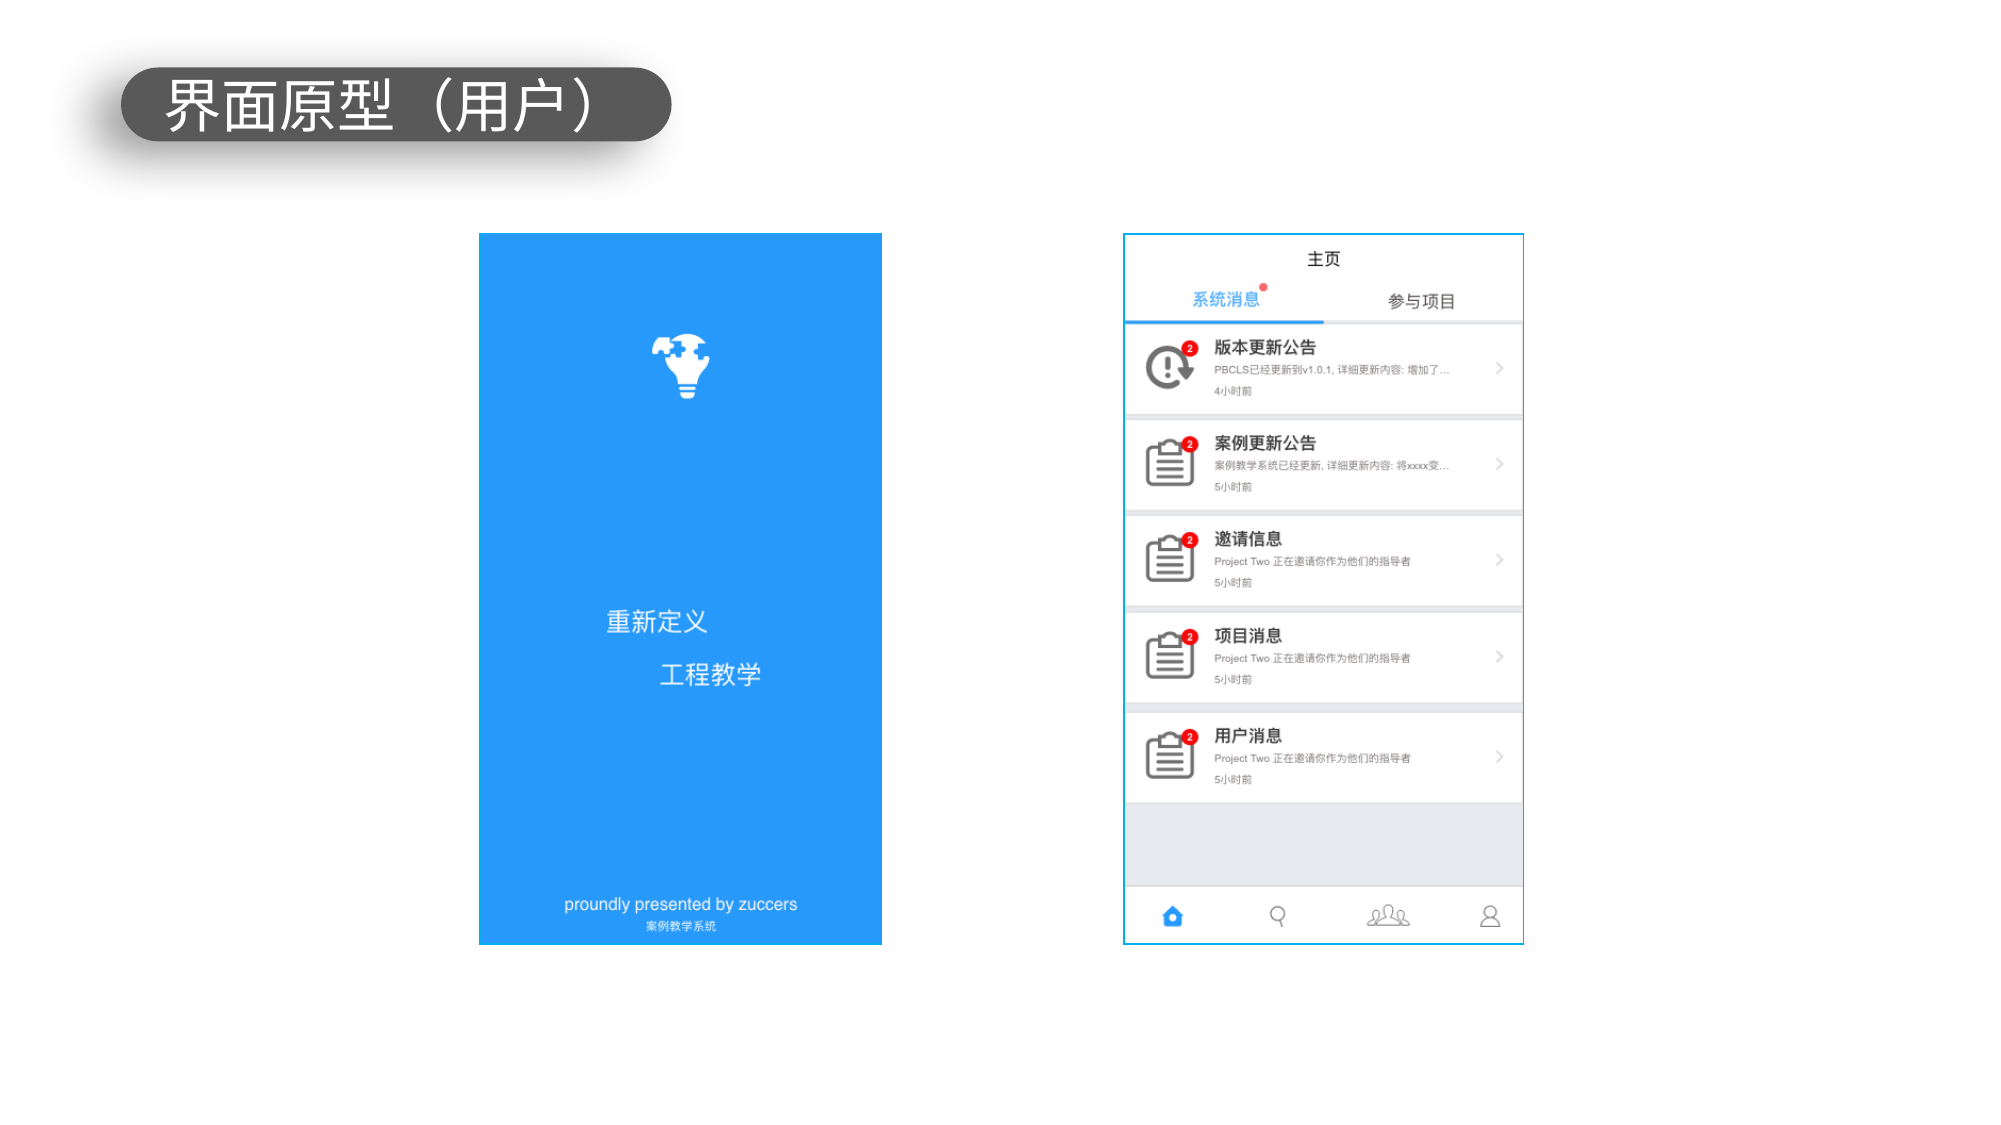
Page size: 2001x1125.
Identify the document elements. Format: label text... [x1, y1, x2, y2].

picture [1126, 236, 1522, 942]
text_box 界面原型（用户） [121, 67, 672, 142]
picture [482, 235, 880, 942]
